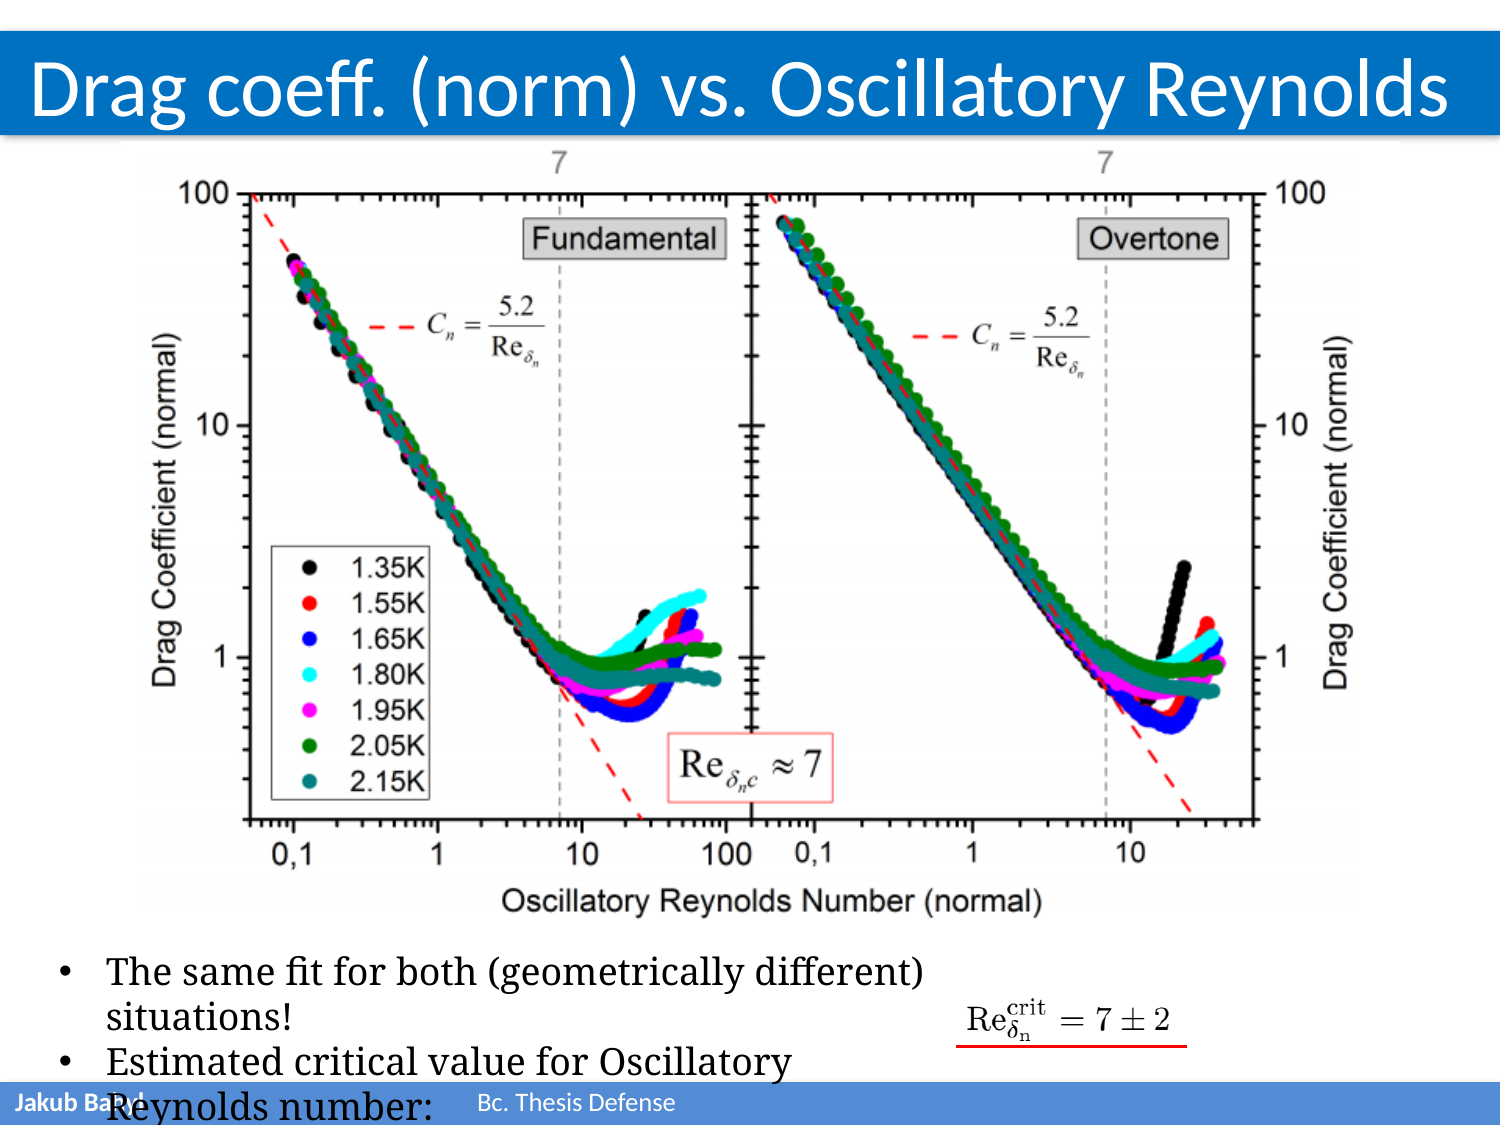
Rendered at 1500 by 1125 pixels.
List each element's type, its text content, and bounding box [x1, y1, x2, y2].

picture [962, 996, 1173, 1044]
text_box Drag coeff. (norm) vs. Oscillatory Reynolds [0, 30, 1500, 136]
text_box Jakub Bahyl Bc. Thesis Defense [0, 1082, 1500, 1125]
picture [121, 140, 1400, 929]
text_box The same fit for both (geometrically different) situations! Estimated critical value for Oscillatory Reynolds number: [43, 940, 957, 1047]
